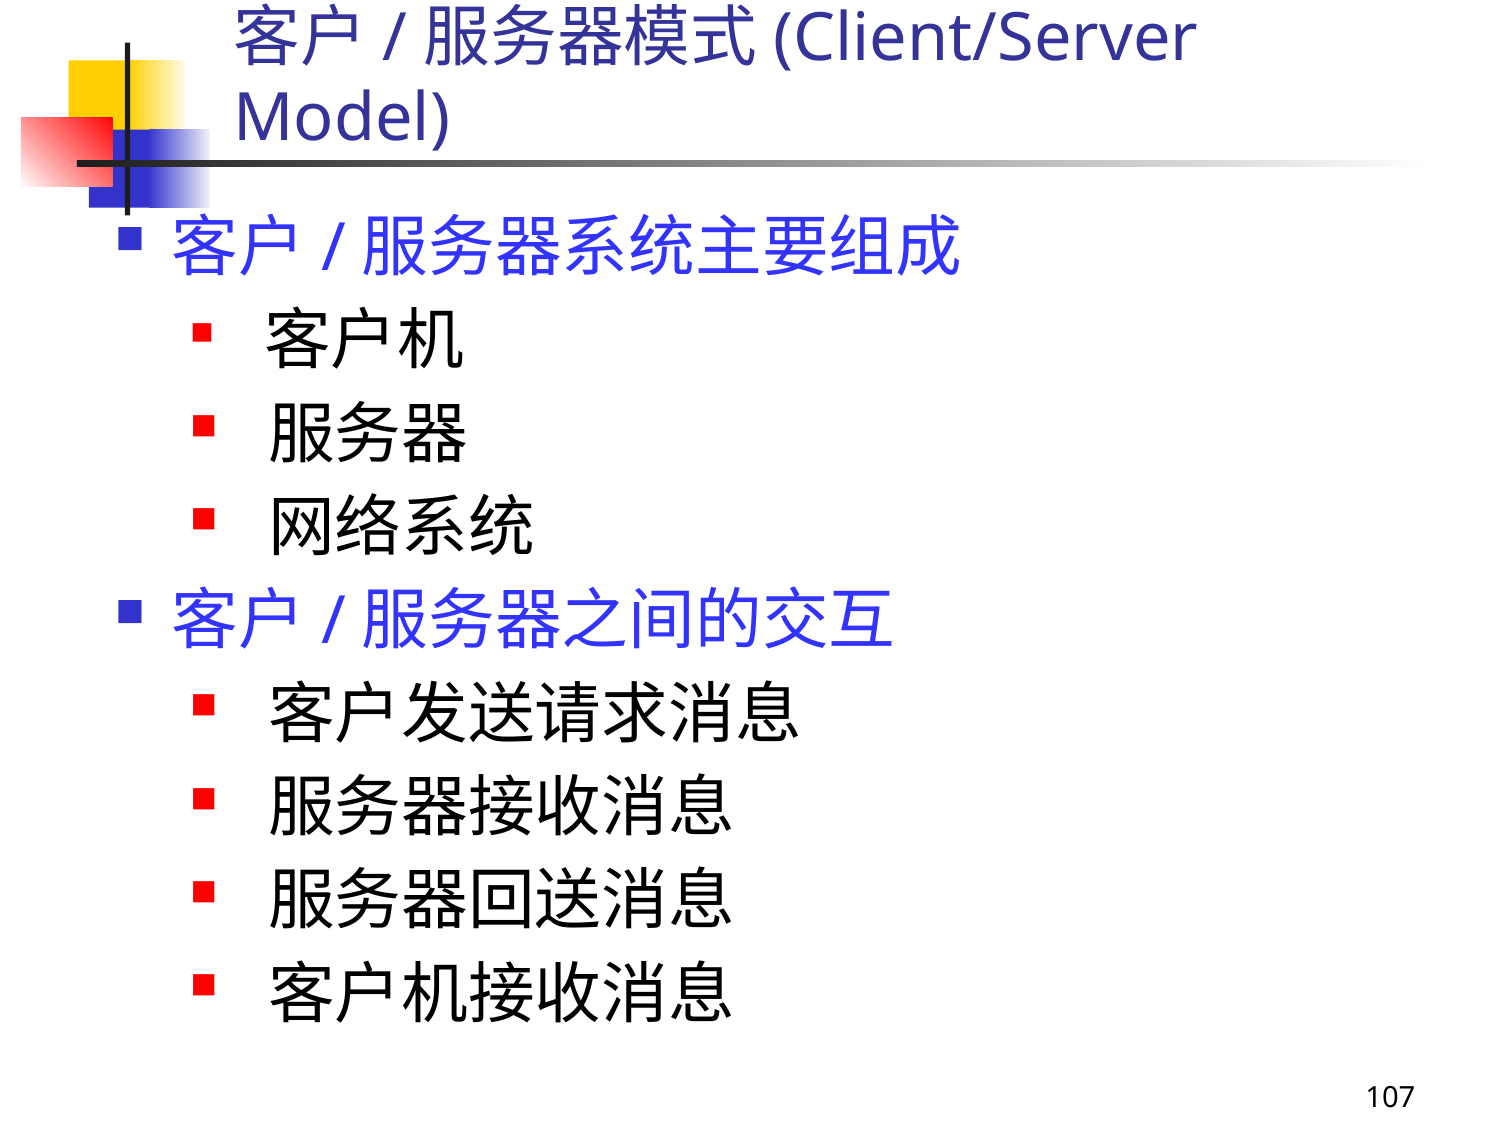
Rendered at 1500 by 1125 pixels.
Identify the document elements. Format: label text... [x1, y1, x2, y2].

title 客户/服务器模式(Client/Server Model) [218, 15, 1436, 161]
slide_number 107 [1080, 1070, 1431, 1114]
list 客户/服务器系统主要组成 客户机 服务器 网络系统 客户/服务器之间的交互 客户发送请求消息 服务器接收消息 服务器回送消息 客户机接收消息 [100, 196, 1423, 965]
